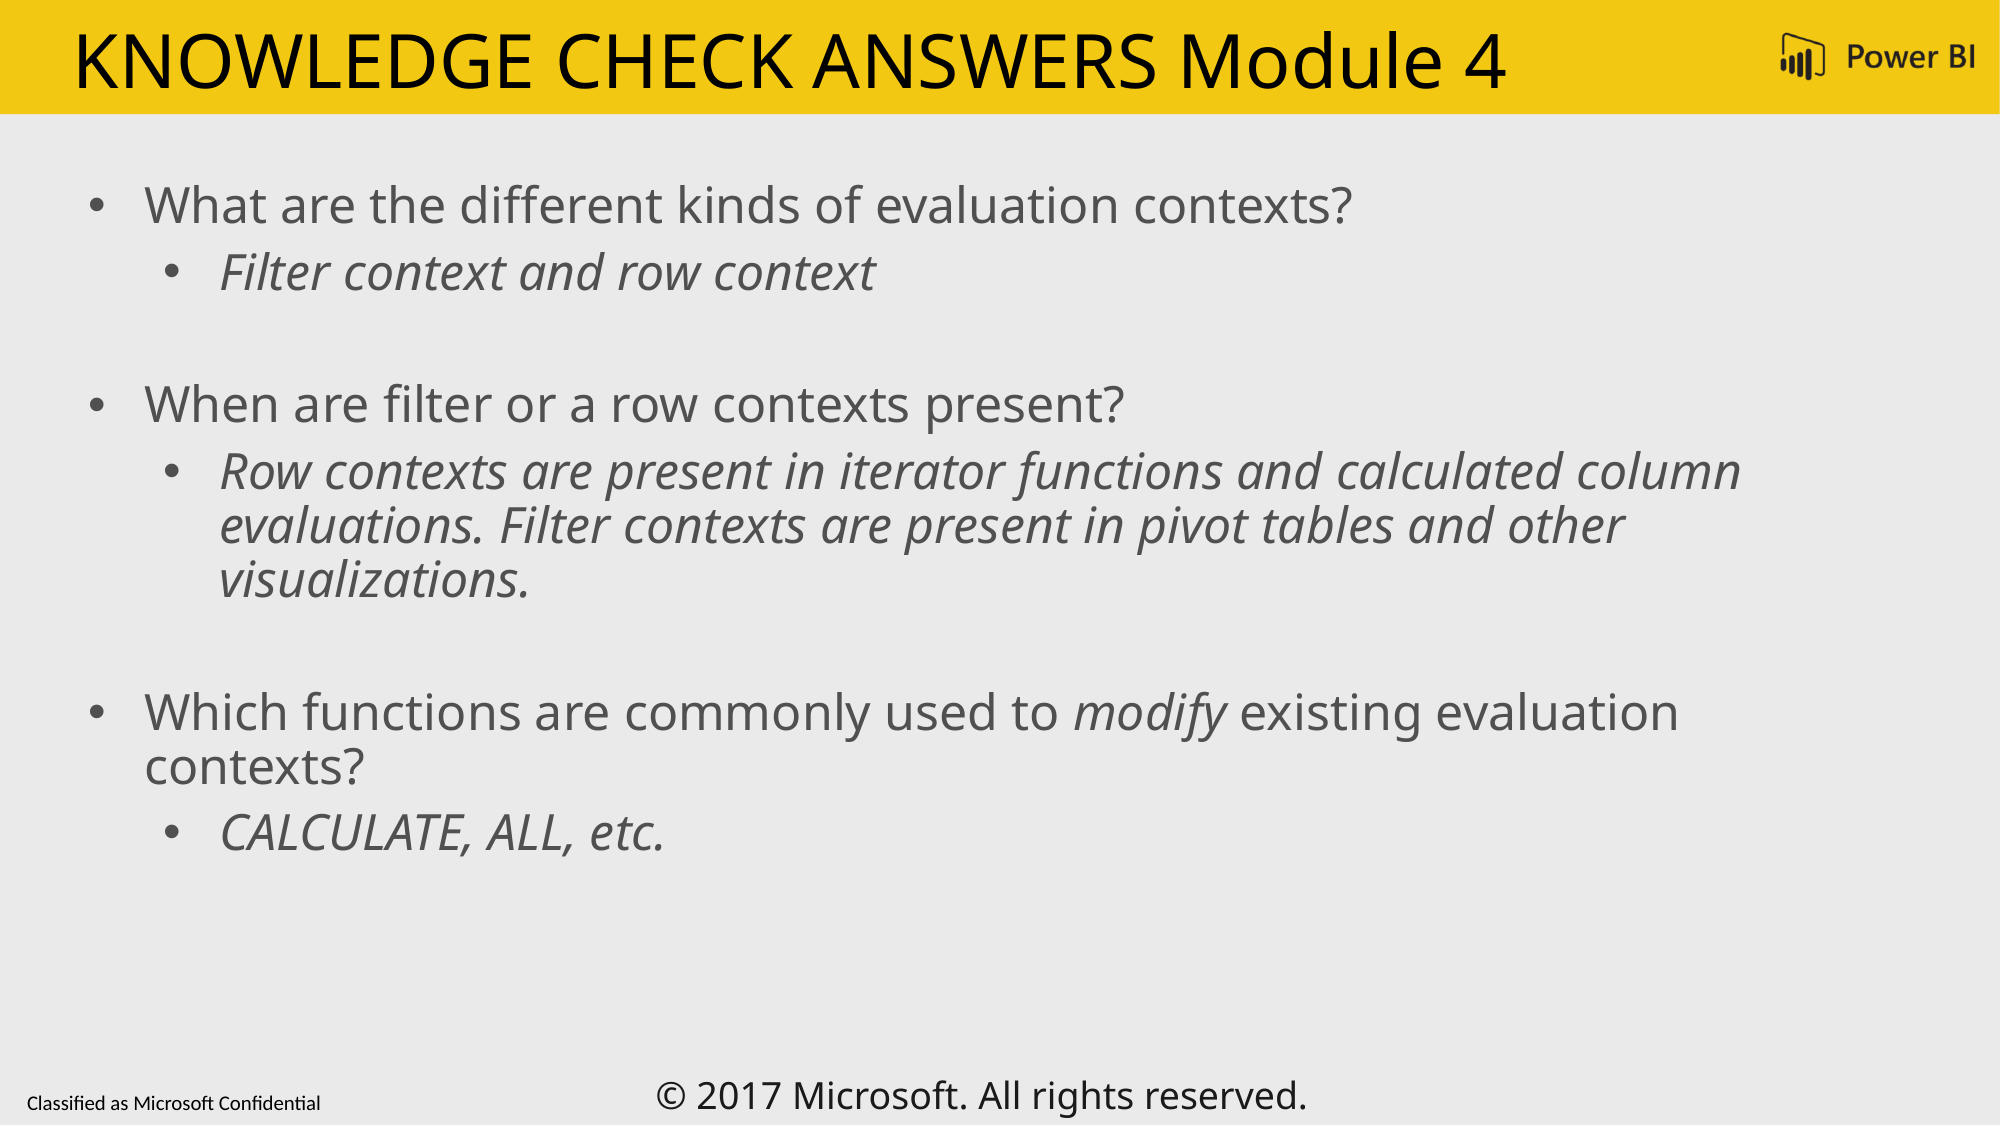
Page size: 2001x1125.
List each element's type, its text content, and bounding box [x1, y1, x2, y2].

text_box KNOWLEDGE CHECK ANSWERS Module 4 [58, 5, 1879, 111]
text_box What are the different kinds of evaluation contexts? Filter context and row context When are filter or a row contexts present? Row contexts are present in iterator functions and calculated column evaluations. Filter contexts are present in pivot tables and other visualizations. Which functions are commonly used to modify existing evaluation contexts? CALCULATE, ALL, etc. [58, 156, 1800, 886]
picture [1768, 23, 1985, 91]
text_box [0, 0, 2000, 115]
